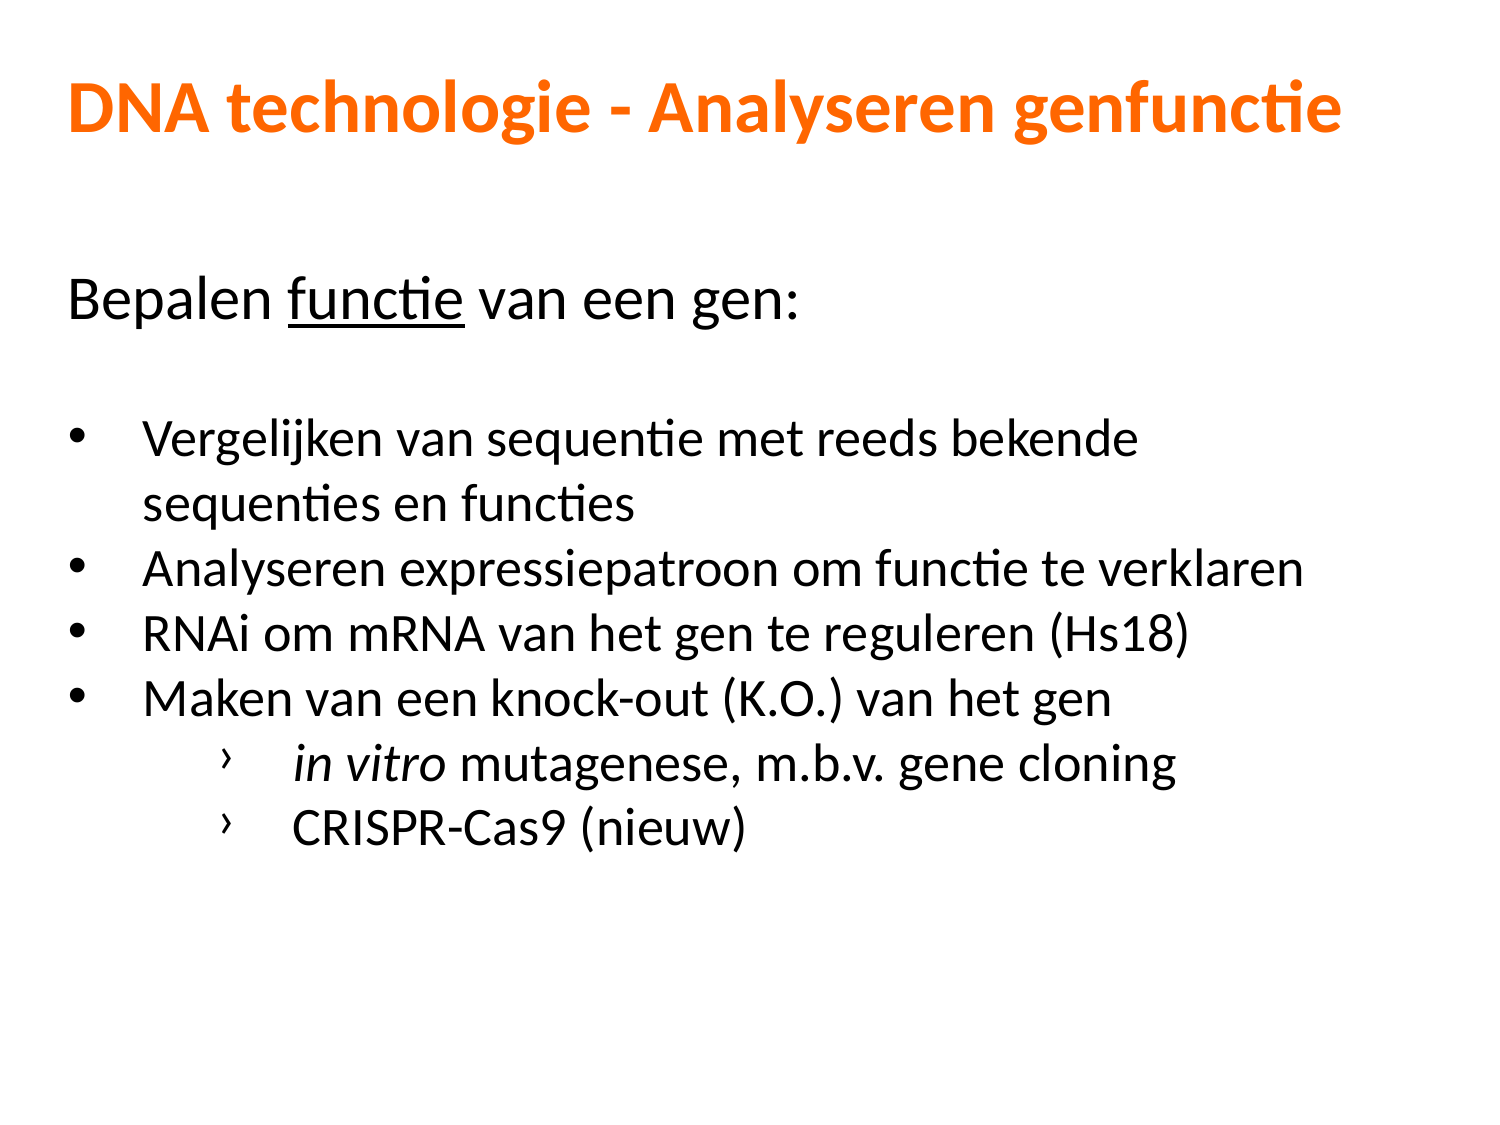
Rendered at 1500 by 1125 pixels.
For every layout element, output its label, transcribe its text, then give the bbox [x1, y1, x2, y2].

text_box DNA technologie - Analyseren genfunctie [53, 60, 1486, 171]
text_box Bepalen functie van een gen: Vergelijken van sequentie met reeds bekende sequenties en functies Analyseren expressiepatroon om functie te verklaren RNAi om mRNA van het gen te reguleren (Hs18) Maken van een knock-out (K.O.) van het gen in vitro mutagenese, m.b.v. gene cloning CRISPR-Cas9 (nieuw) [53, 249, 1347, 865]
